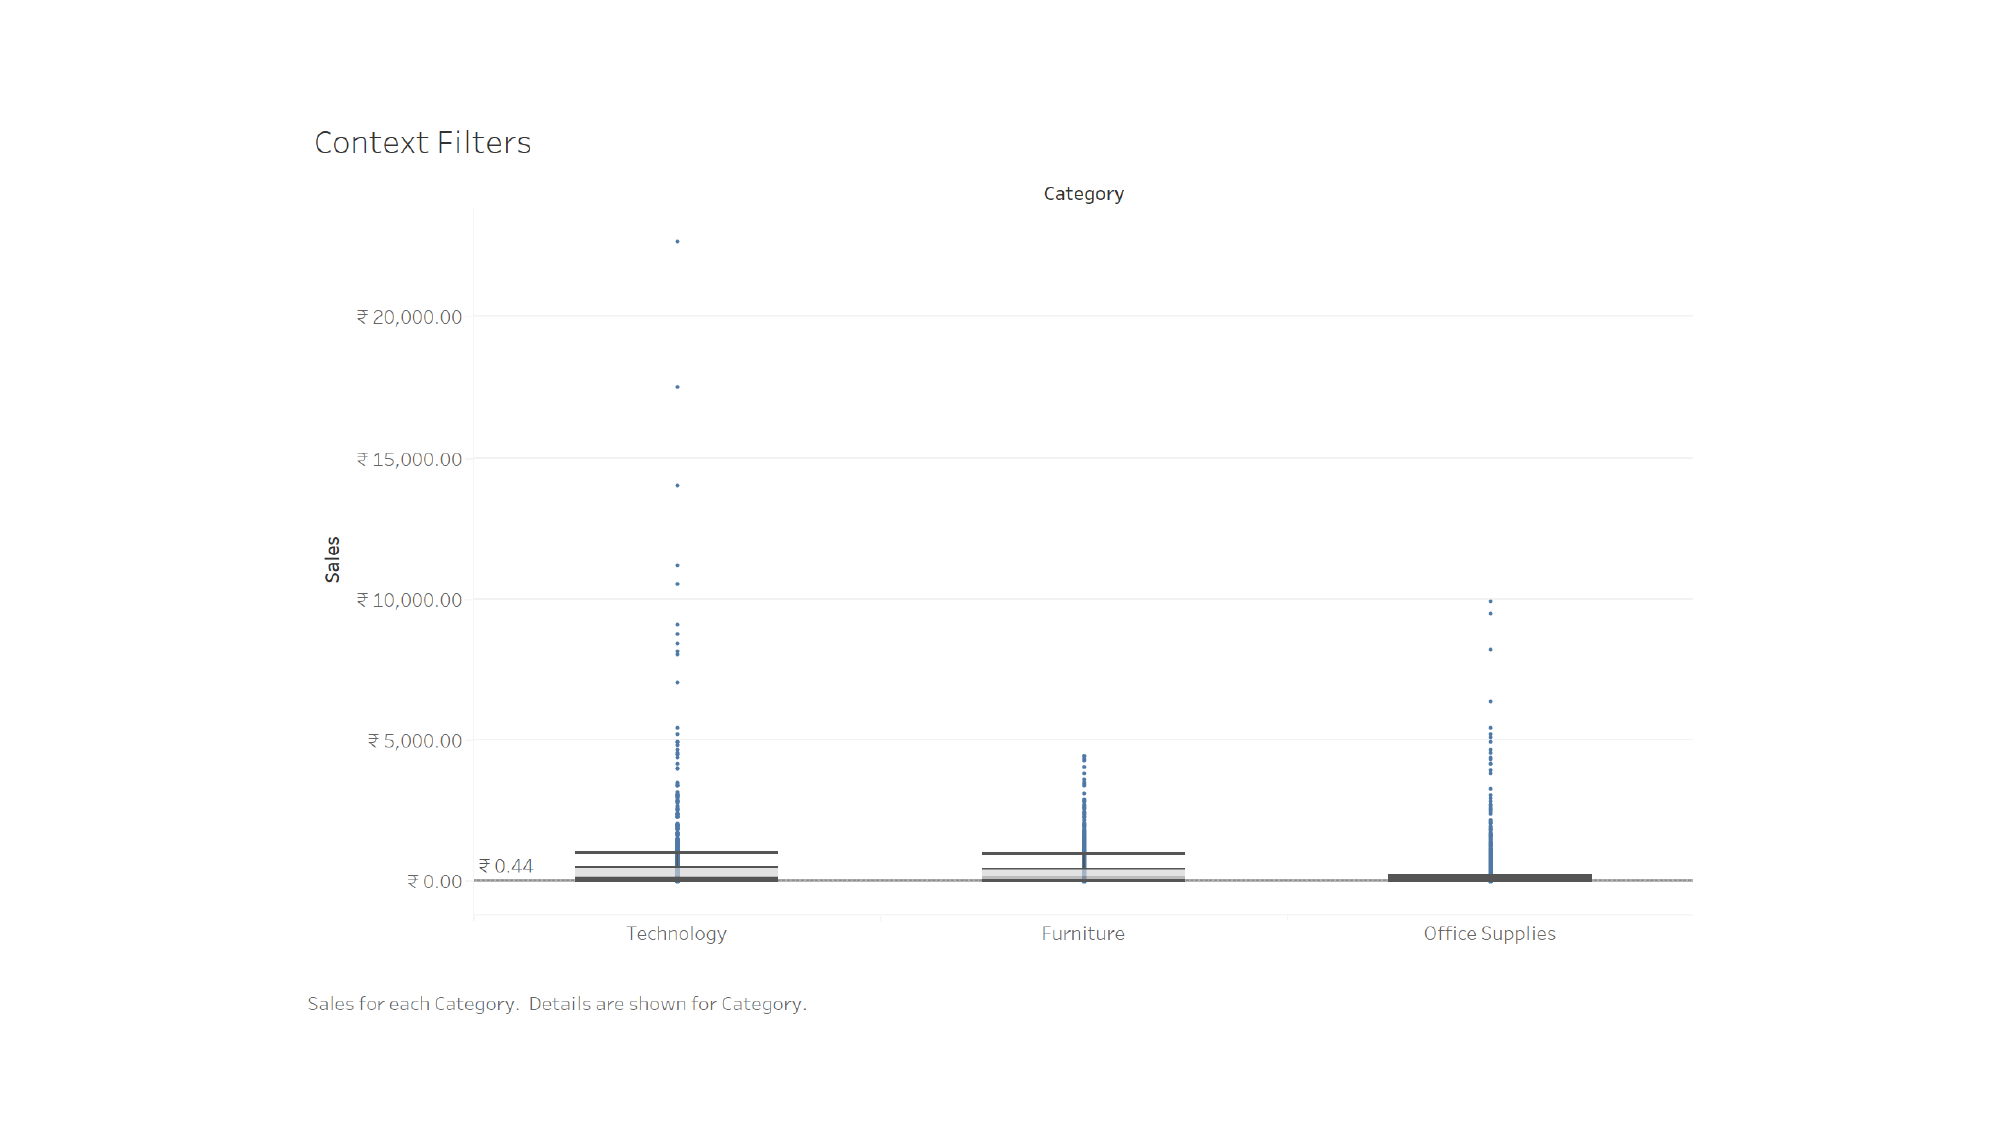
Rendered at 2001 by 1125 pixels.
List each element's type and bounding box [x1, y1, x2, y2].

picture [307, 109, 1693, 1016]
